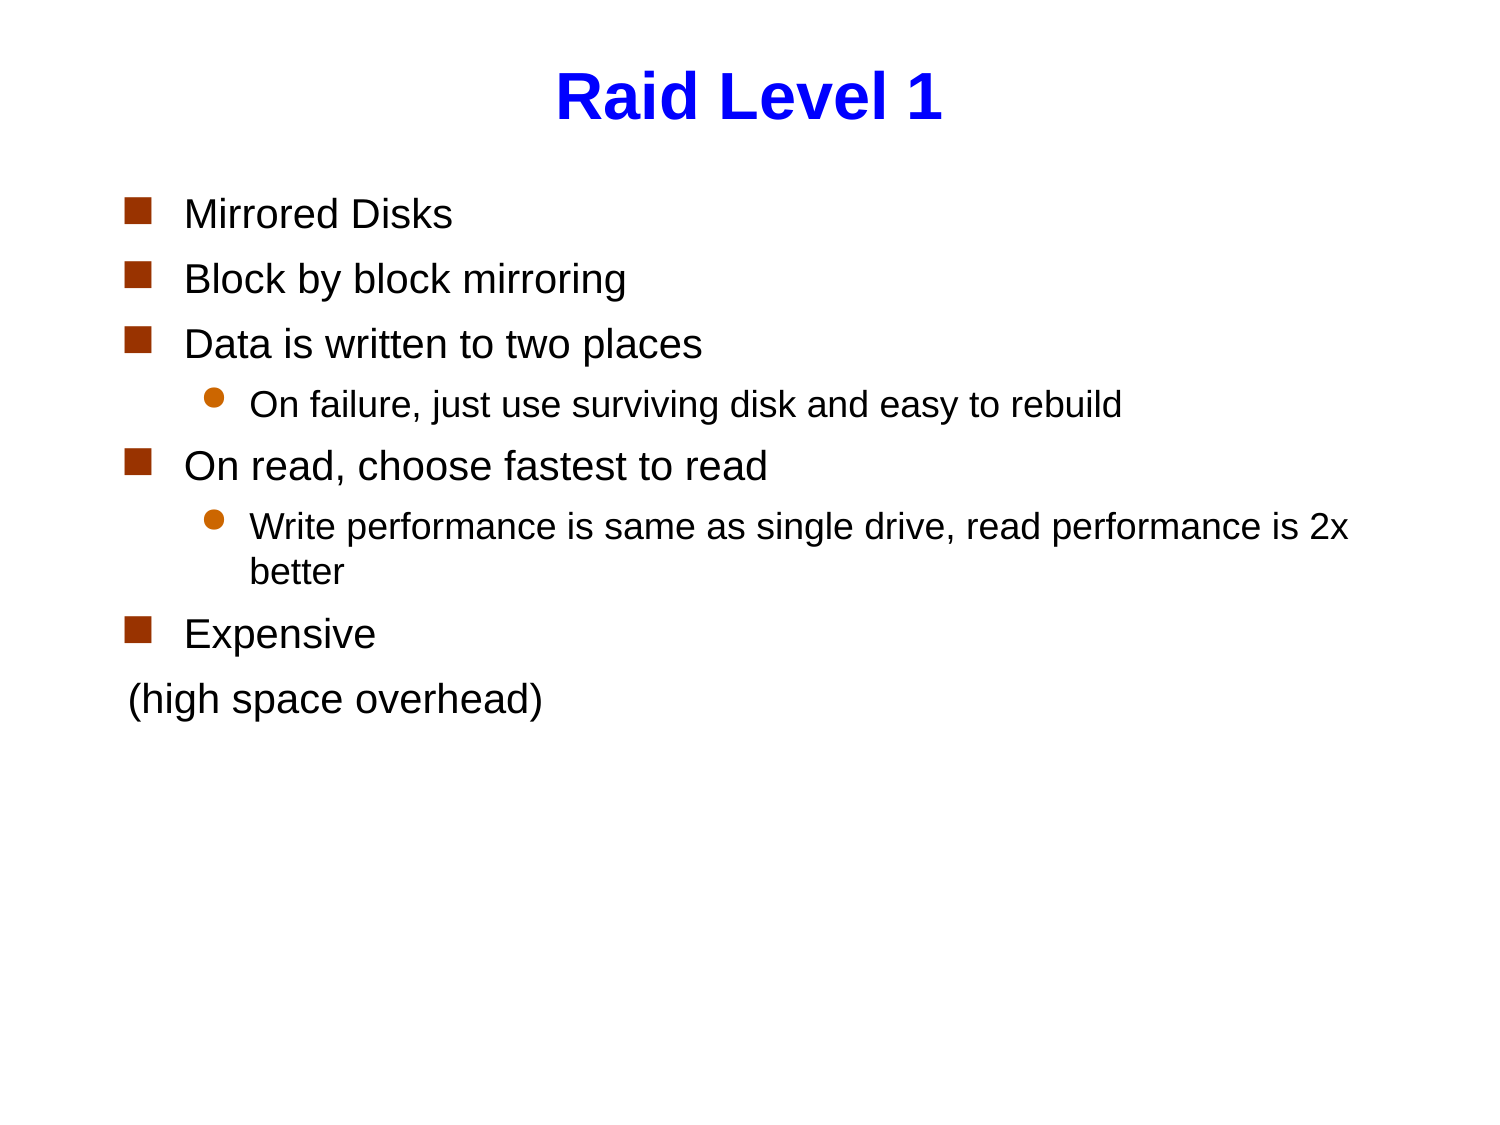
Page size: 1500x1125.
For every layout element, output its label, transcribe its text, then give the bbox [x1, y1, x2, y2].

title Raid Level 1 [74, 45, 1426, 141]
list Mirrored Disks Block by block mirroring Data is written to two places On failure, just use surviving disk and easy to rebuild On read, choose fastest to read Write performance is same as single drive, read performance is 2x better Expensive (high space overhead) [111, 179, 1469, 1104]
